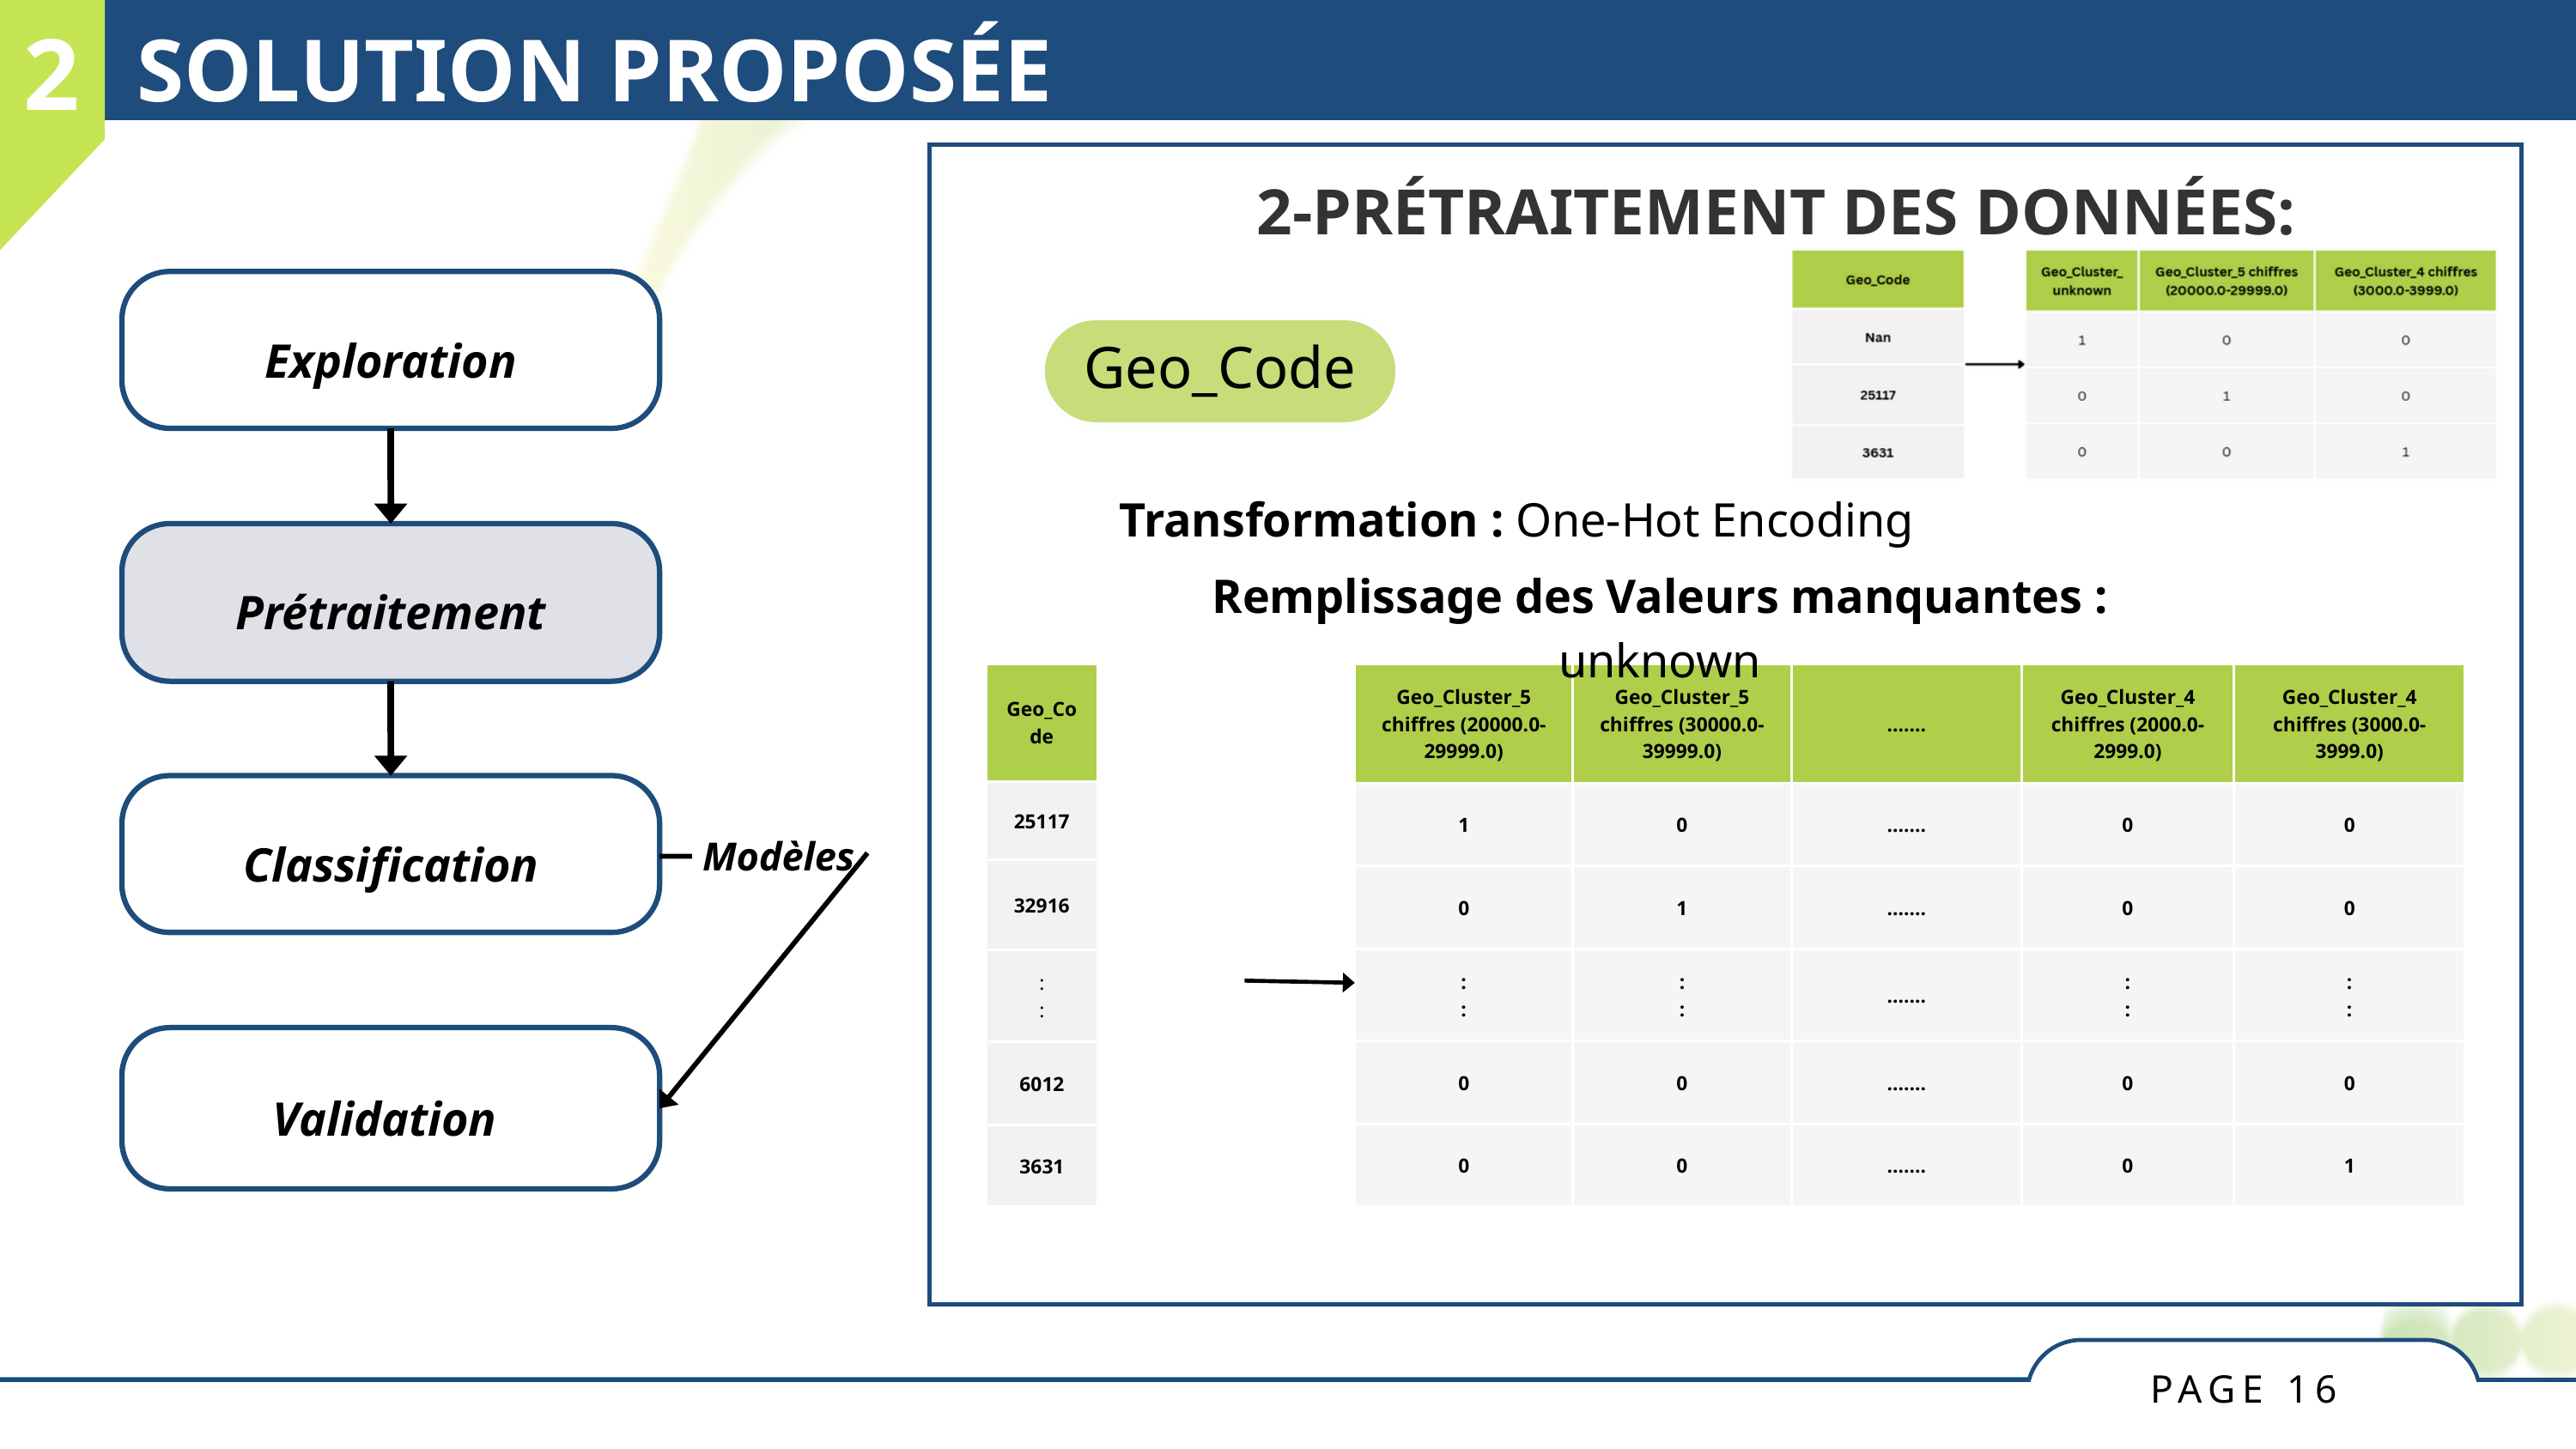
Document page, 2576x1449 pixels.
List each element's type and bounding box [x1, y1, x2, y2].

text_box [1042, 317, 1399, 426]
text_box [0, 0, 301, 262]
text_box [562, 130, 1159, 426]
text_box [2360, 1284, 2576, 1337]
text_box [304, 0, 2576, 121]
text_box [0, 1339, 2576, 1449]
text_box [929, 144, 2522, 1305]
text_box [121, 270, 904, 1190]
